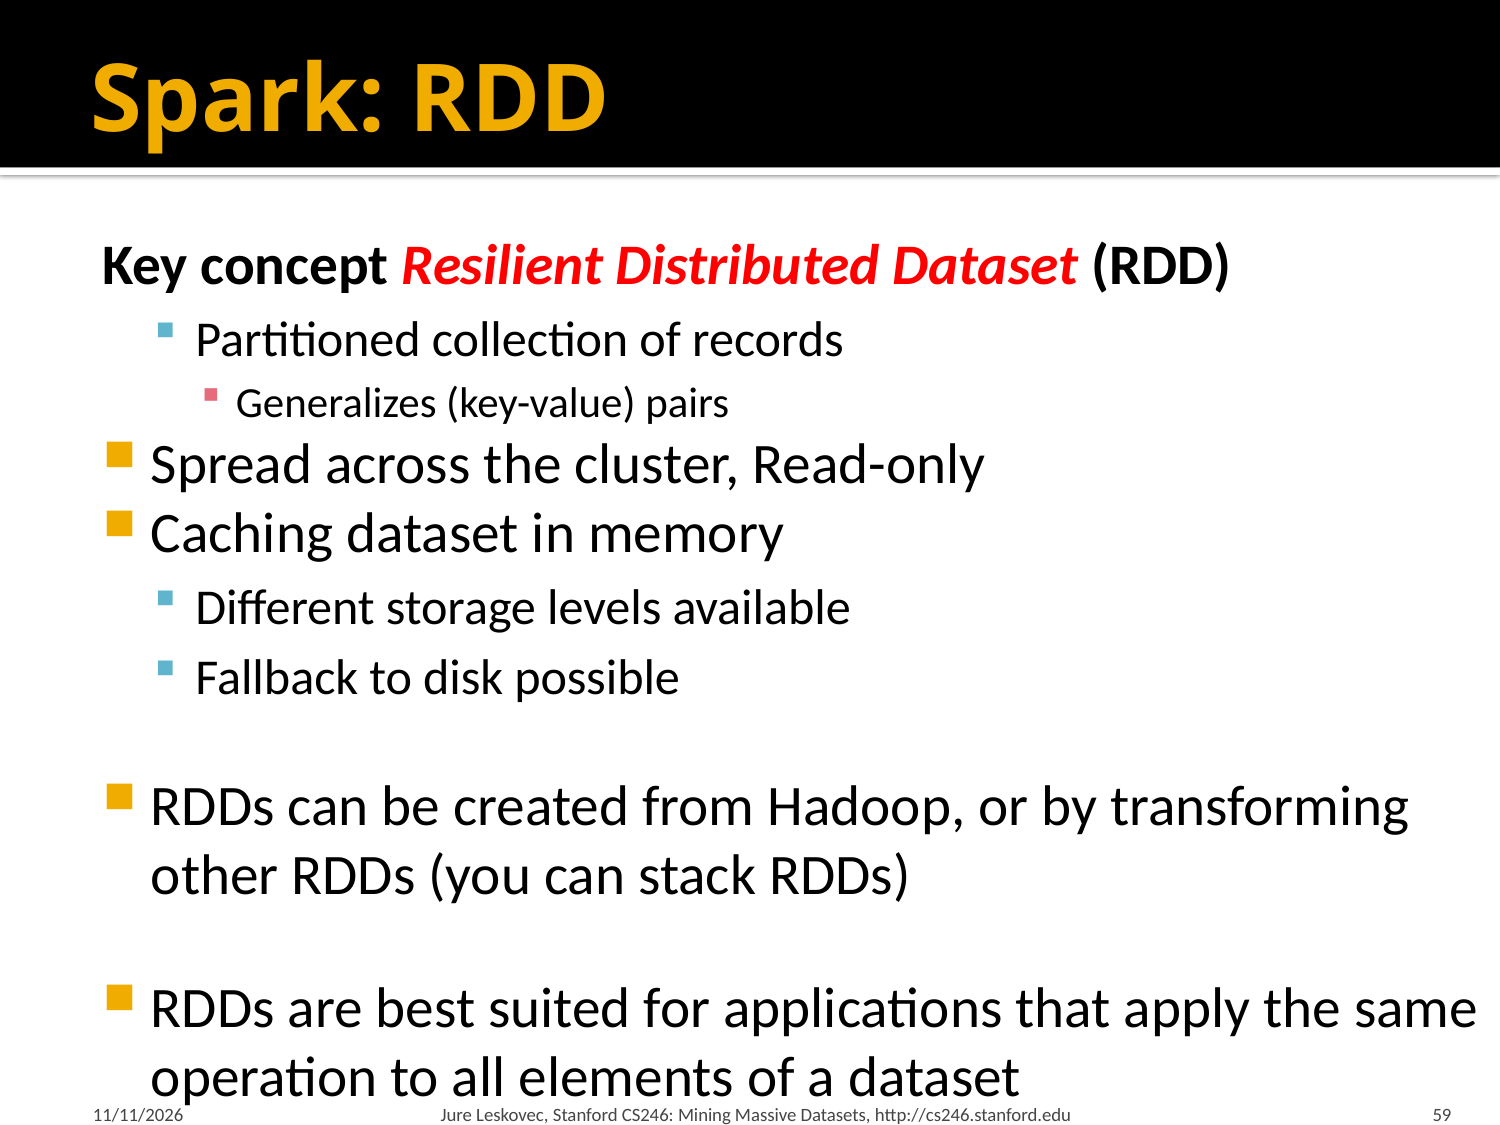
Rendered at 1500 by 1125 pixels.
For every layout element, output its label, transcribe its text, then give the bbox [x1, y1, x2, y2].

footer Jure Leskovec, Stanford CS246: Mining Massive Datasets, http://cs246.stanford.edu [433, 1080, 1337, 1125]
list Key concept Resilient Distributed Dataset (RDD) Partitioned collection of records Generalizes (key-value) pairs Spread across the cluster, Read-only Caching dataset in memory Different storage levels available Fallback to disk possible RDDs can be created from Hadoop, or by transforming other RDDs (you can stack RDDs) RDDs are best suited for applications that apply the same operation to all elements of a dataset [75, 212, 1500, 1125]
title Spark: RDD [75, 12, 1425, 175]
slide_number 59 [1345, 1080, 1467, 1125]
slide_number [75, 1080, 425, 1125]
